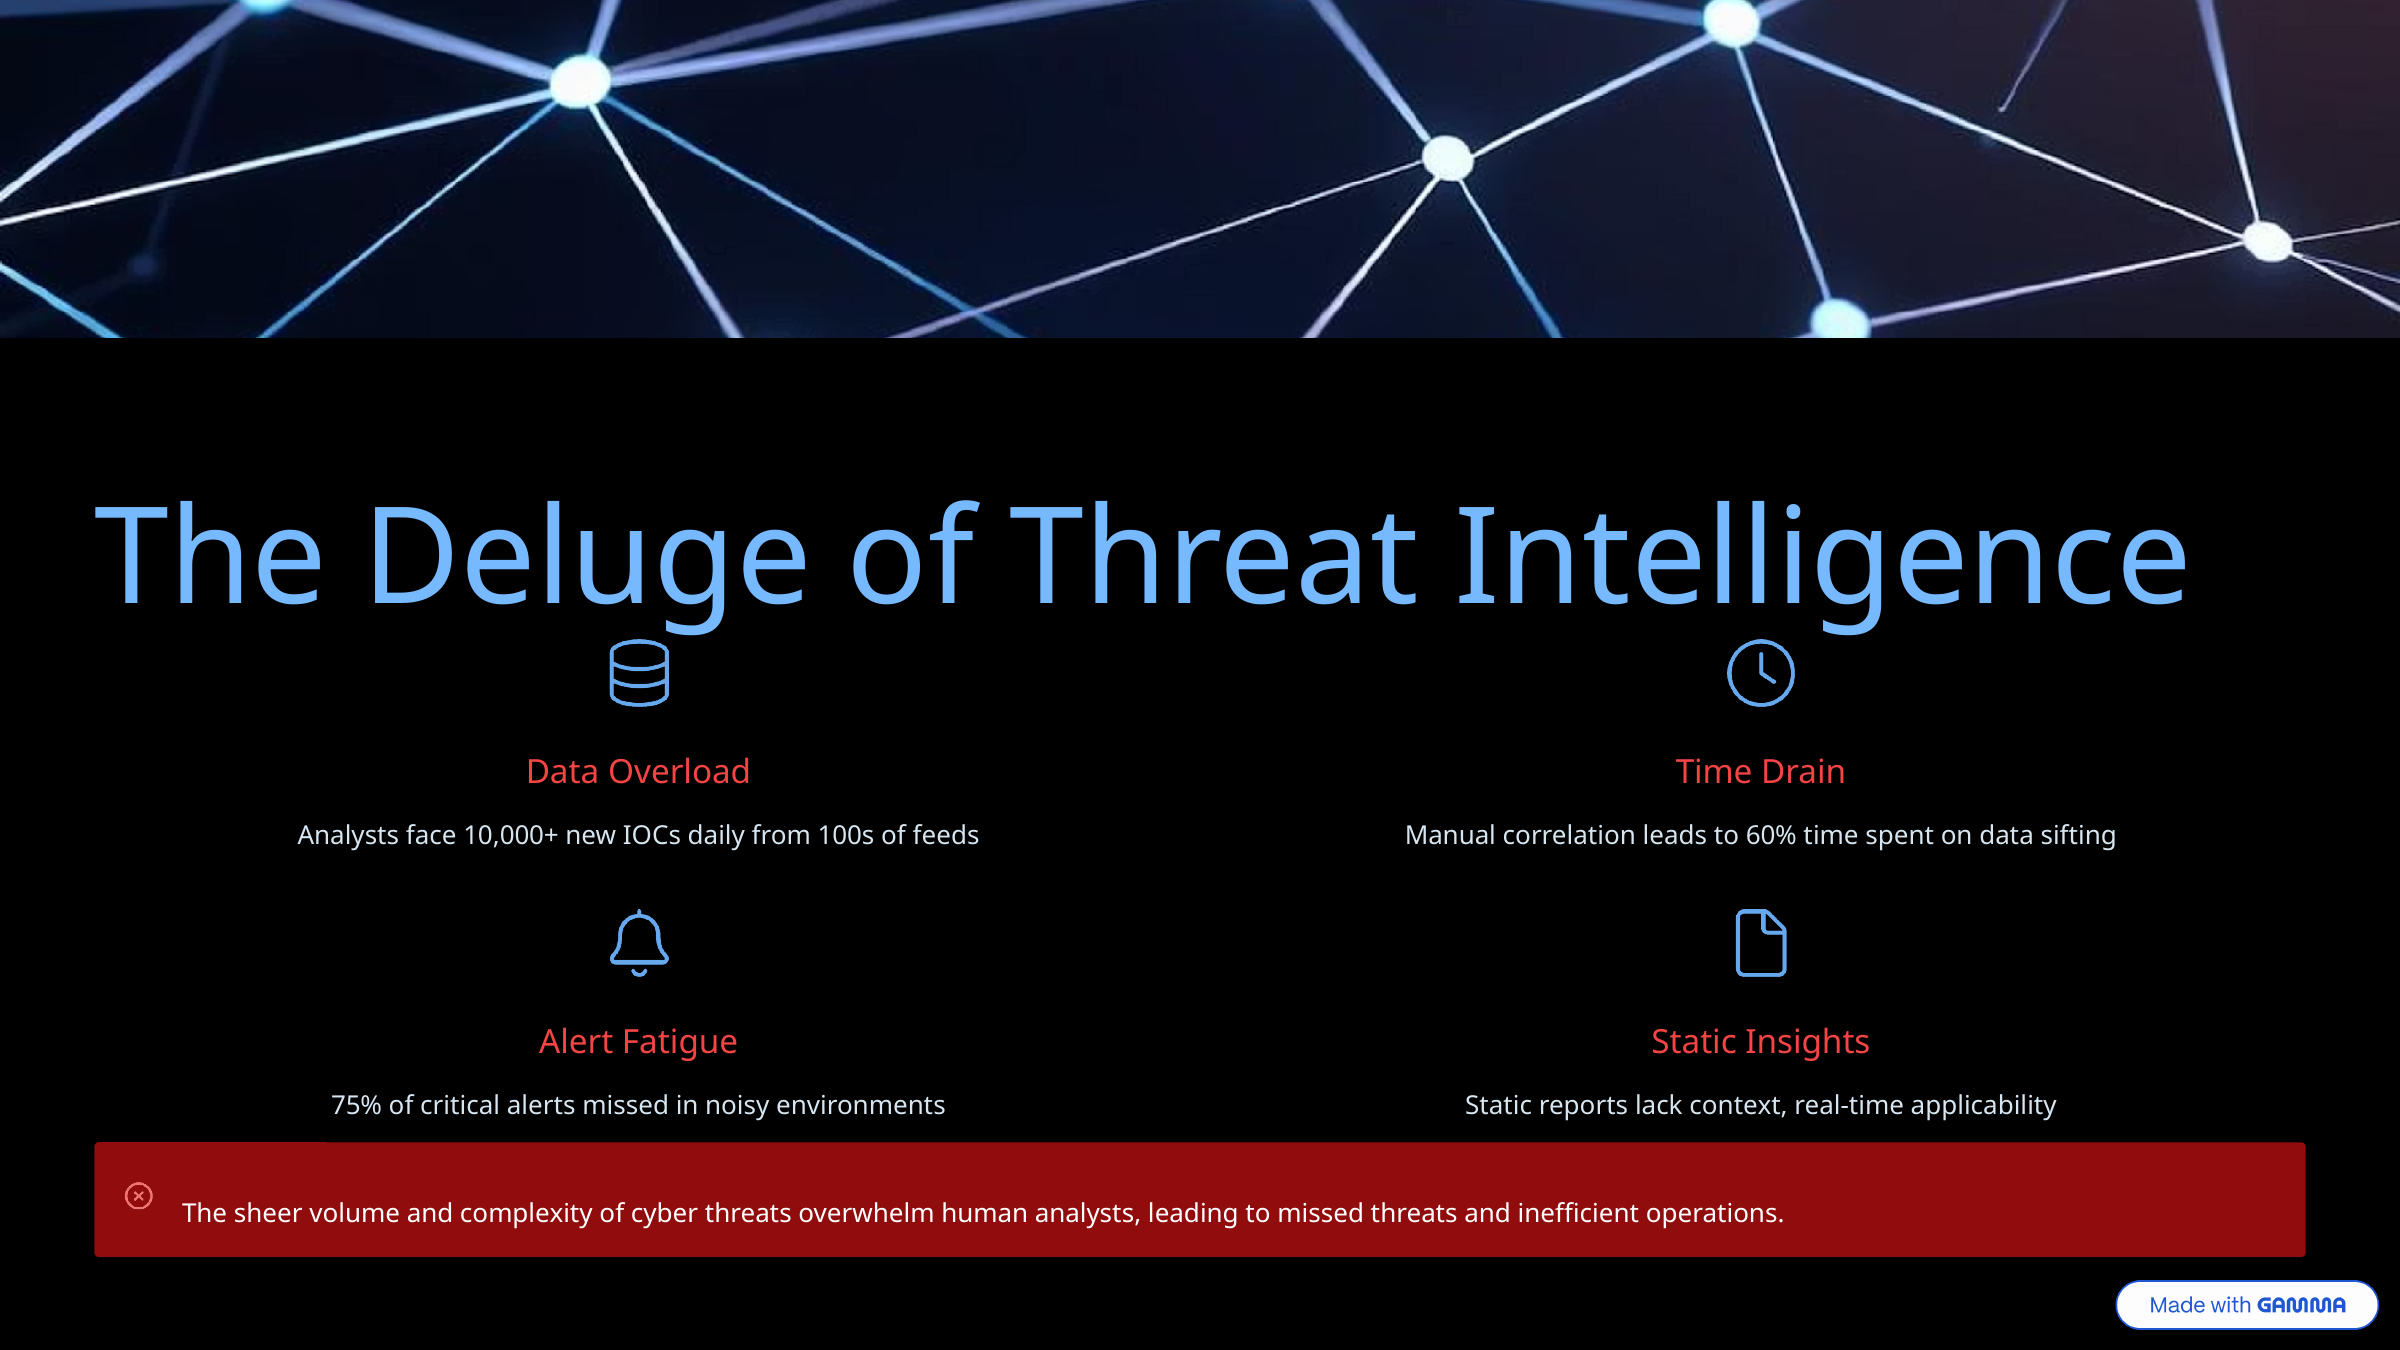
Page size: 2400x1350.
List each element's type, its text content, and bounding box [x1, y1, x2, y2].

text_box Time Drain [1592, 740, 1930, 783]
text_box The Deluge of Threat Intelligence [94, 430, 2207, 599]
text_box Alert Fatigue [470, 1010, 808, 1053]
picture [0, 0, 2400, 338]
picture [604, 909, 673, 977]
picture [121, 1182, 156, 1210]
text_box [94, 1142, 2306, 1257]
picture [1727, 639, 1796, 707]
text_box Static reports lack context, real-time applicability [1216, 1068, 2306, 1112]
text_box Data Overload [470, 740, 808, 783]
text_box Manual correlation leads to 60% time spent on data sifting [1216, 798, 2306, 842]
text_box The sheer volume and complexity of cyber threats overwhelm human analysts, leading to missed threats and inefficient operations. [182, 1176, 2279, 1220]
text_box 75% of critical alerts missed in noisy environments [94, 1068, 1184, 1112]
text_box Static Insights [1592, 1010, 1930, 1053]
text_box Analysts face 10,000+ new IOCs daily from 100s of feeds [94, 798, 1184, 842]
picture [2106, 1271, 2389, 1339]
picture [604, 639, 673, 707]
picture [1727, 909, 1796, 977]
